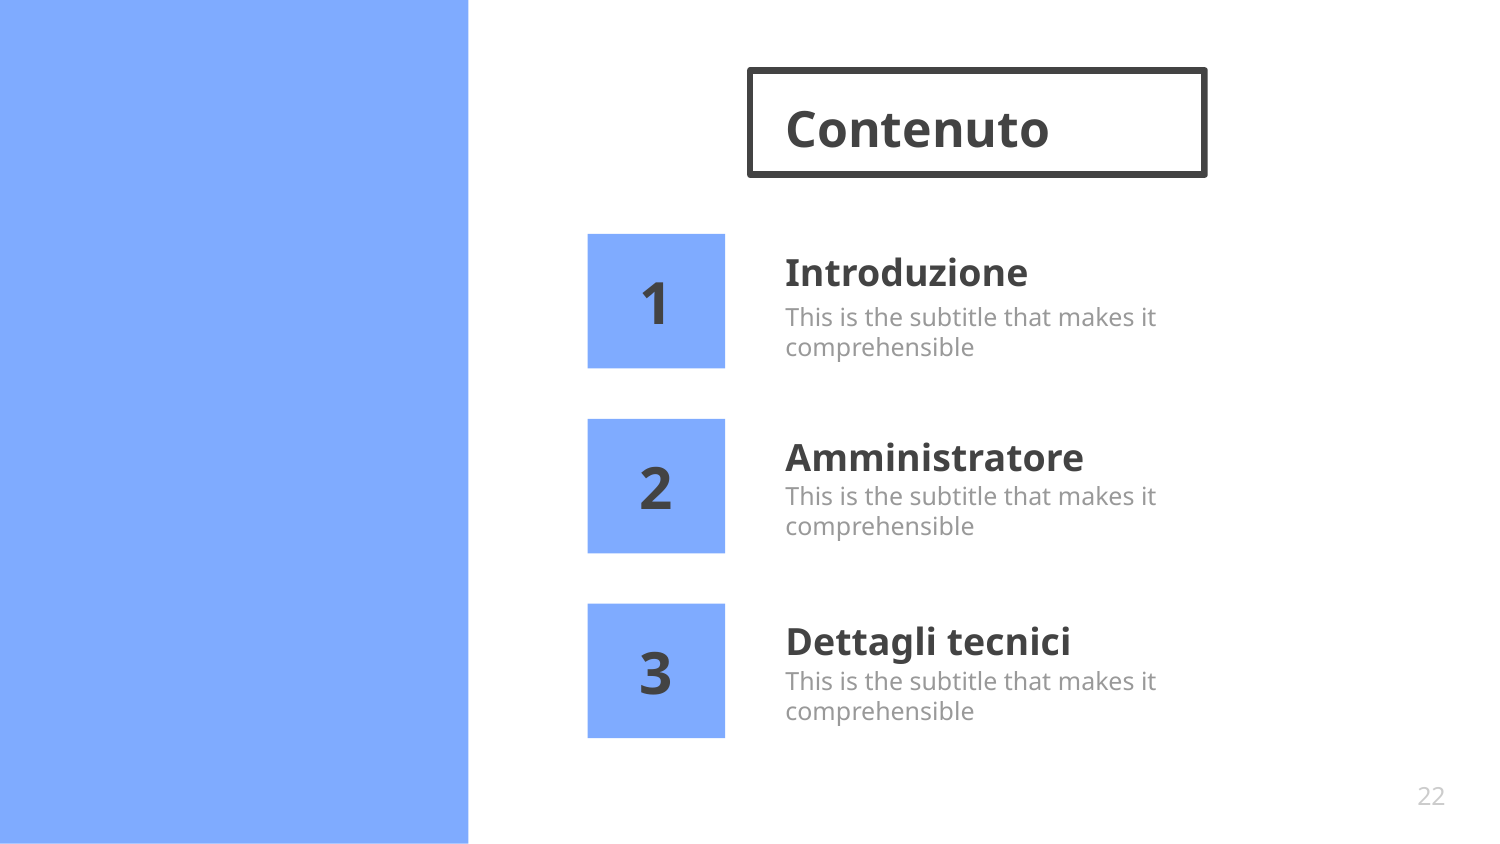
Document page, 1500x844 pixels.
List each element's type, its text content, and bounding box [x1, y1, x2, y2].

slide_number 22 [1402, 764, 1493, 830]
title 2 [553, 433, 760, 539]
title Contenuto [770, 31, 1500, 196]
title Amministratore [770, 381, 1500, 494]
text_box This is the subtitle that makes it comprehensible [770, 286, 1323, 382]
subtitle This is the subtitle that makes it comprehensible [770, 494, 1323, 561]
subtitle This is the subtitle that makes it comprehensible [770, 679, 1323, 746]
title Introduzione [770, 196, 1500, 309]
title 3 [553, 618, 760, 724]
title 1 [553, 249, 760, 354]
title Dettagli tecnici [770, 566, 1500, 679]
